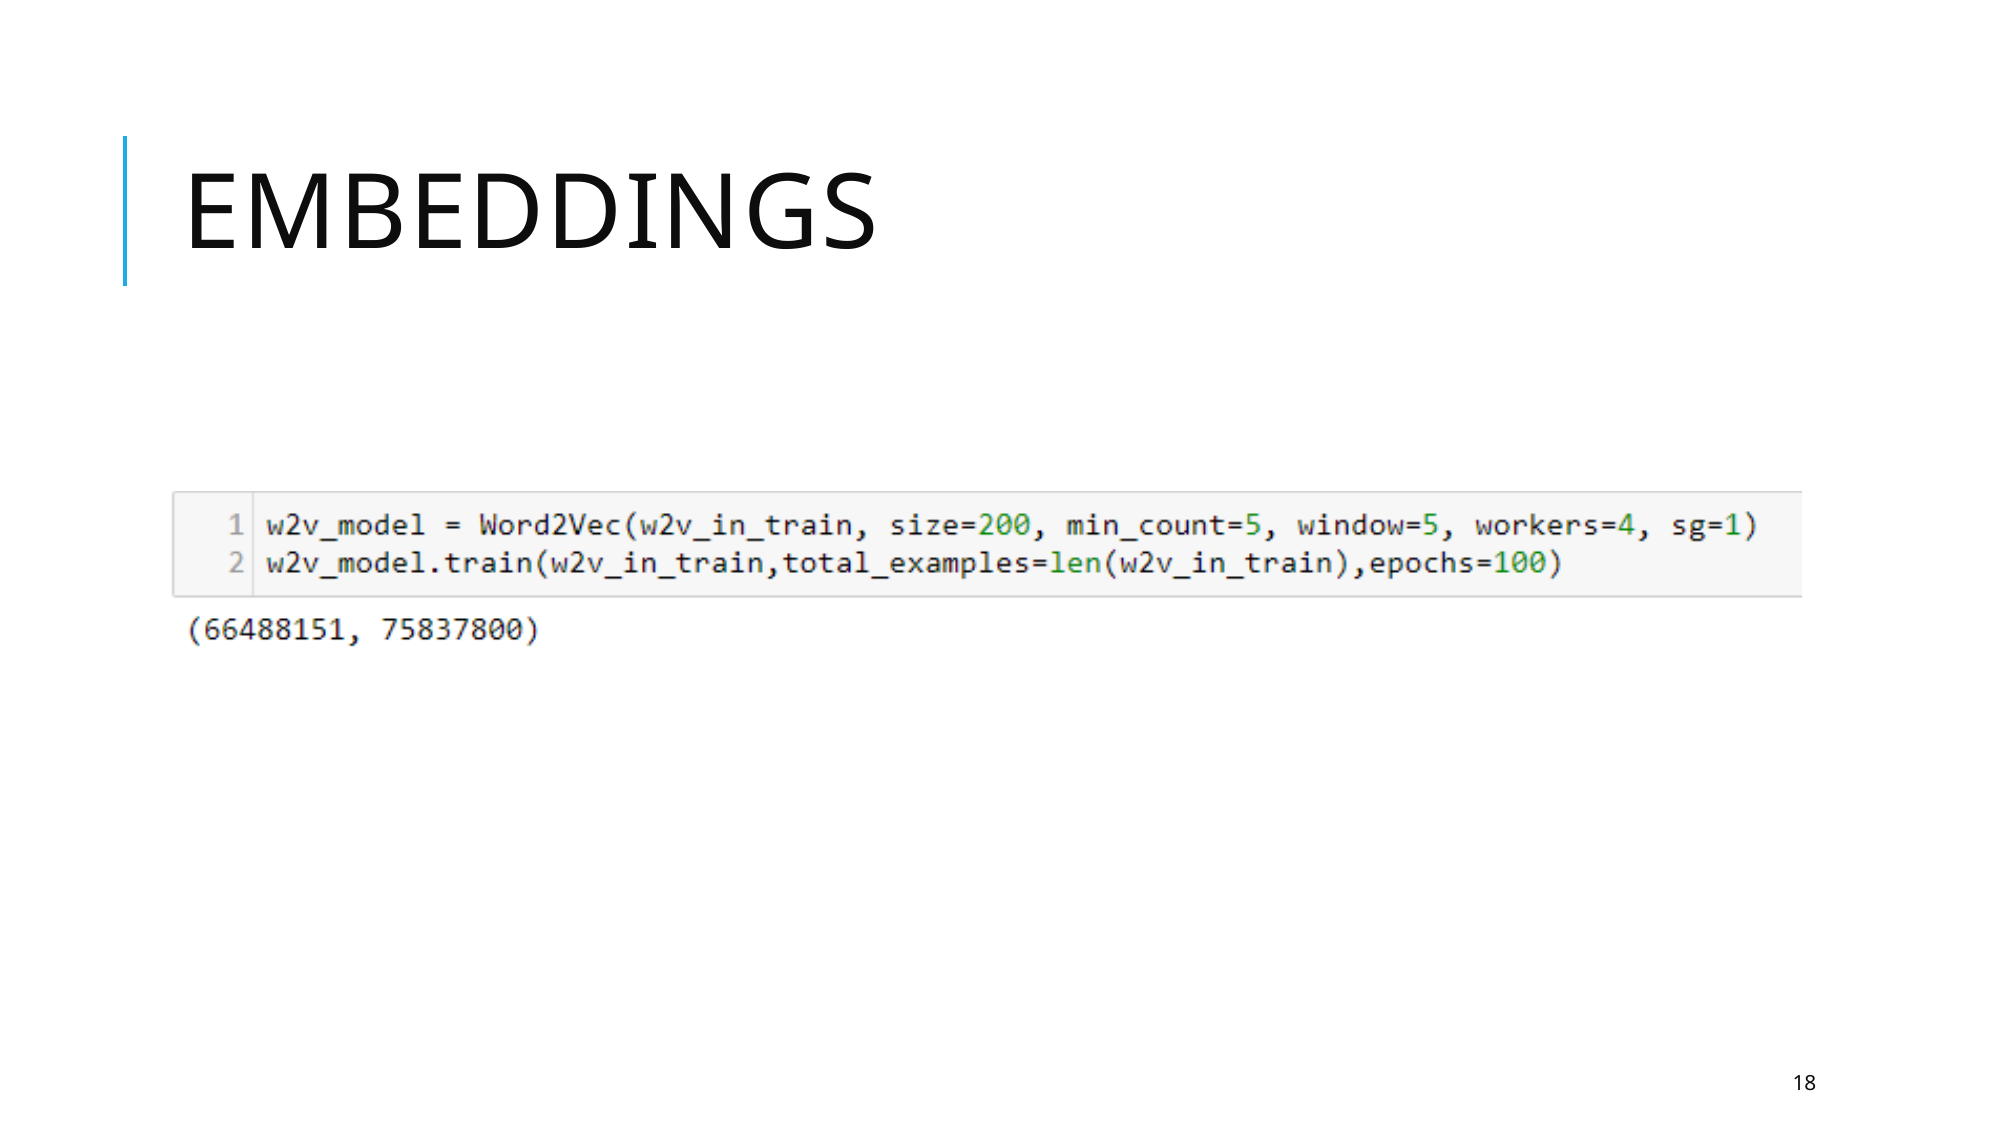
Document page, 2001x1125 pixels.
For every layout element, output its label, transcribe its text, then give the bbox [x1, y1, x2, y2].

picture [167, 491, 1803, 651]
title Embeddings [168, 96, 1763, 342]
slide_number 18 [1777, 1061, 1938, 1107]
